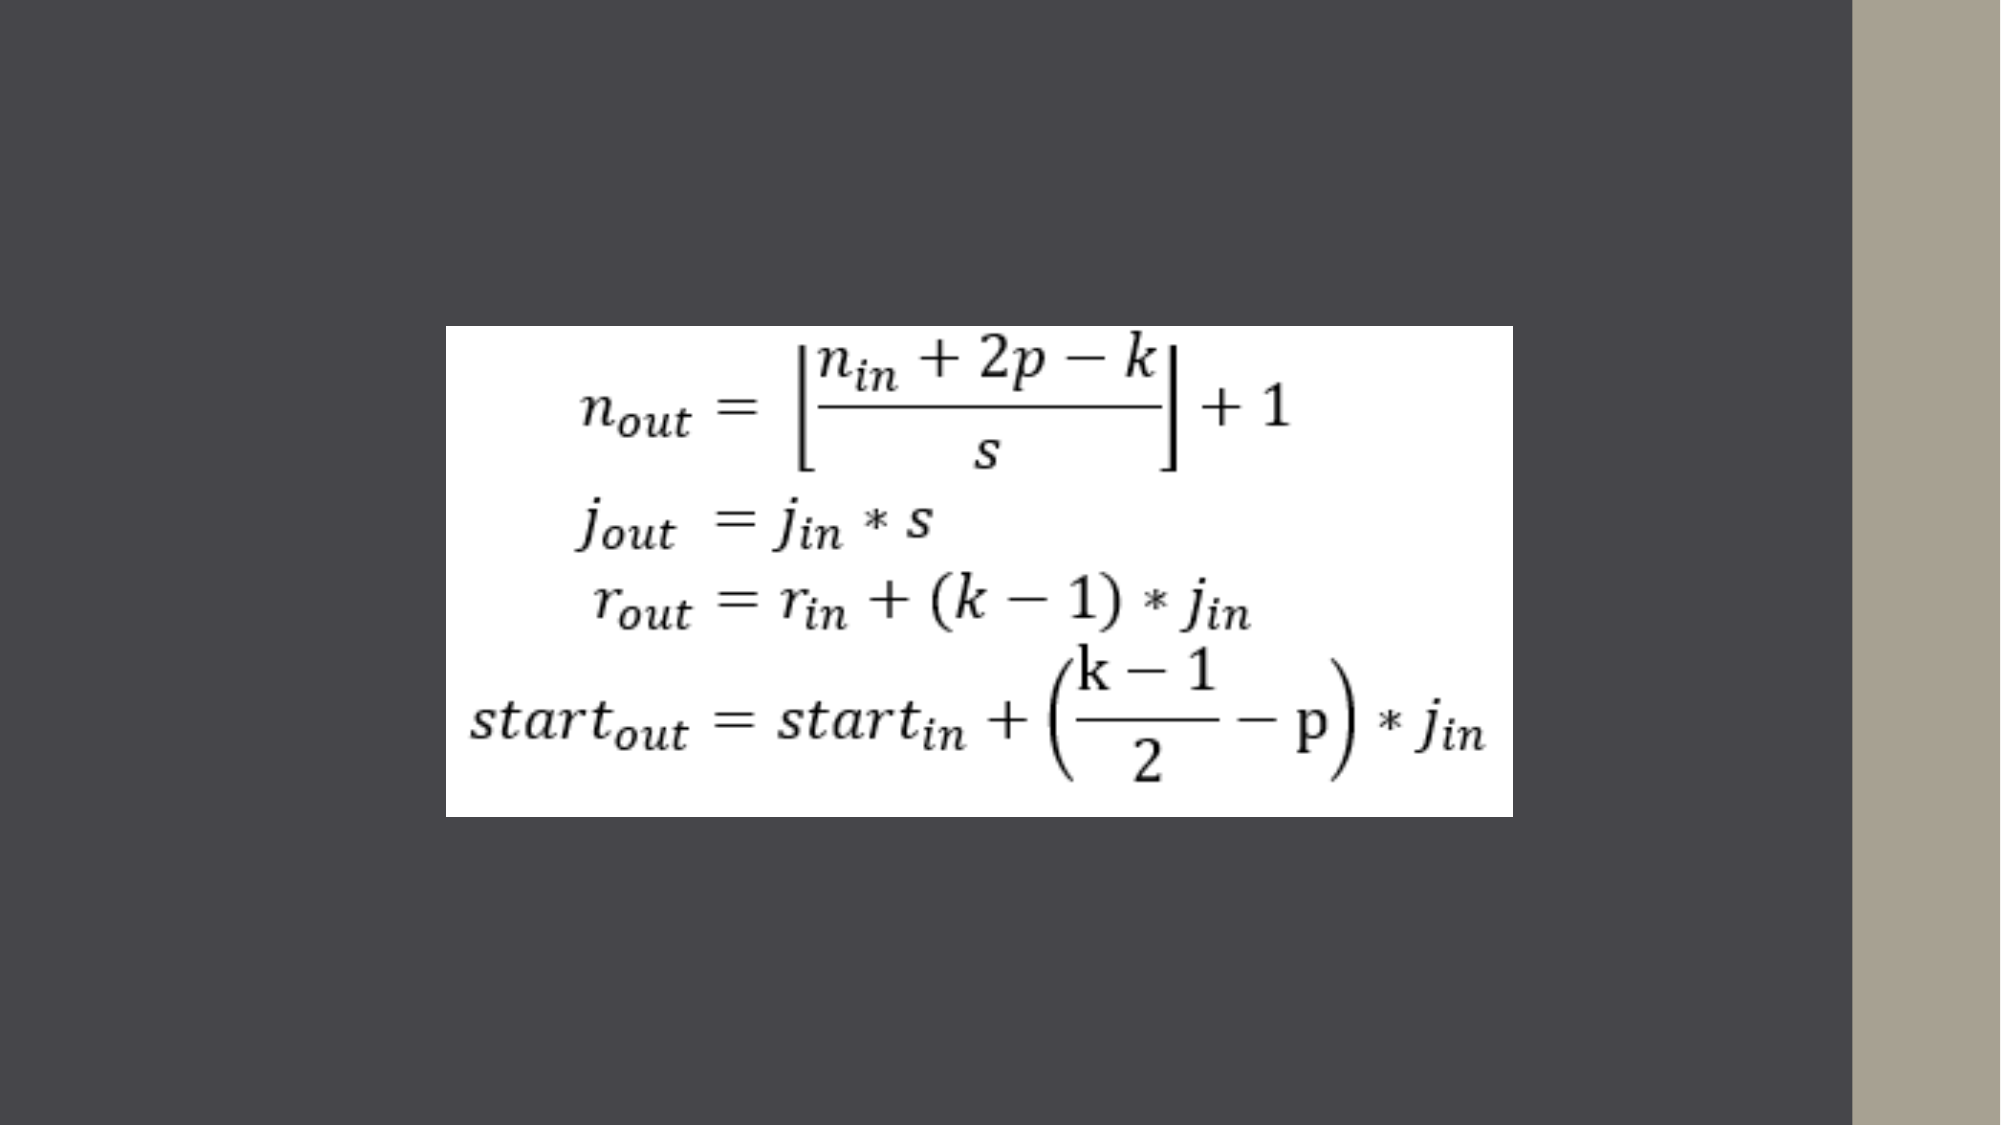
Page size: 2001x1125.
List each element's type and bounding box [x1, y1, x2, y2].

picture [446, 326, 1514, 817]
